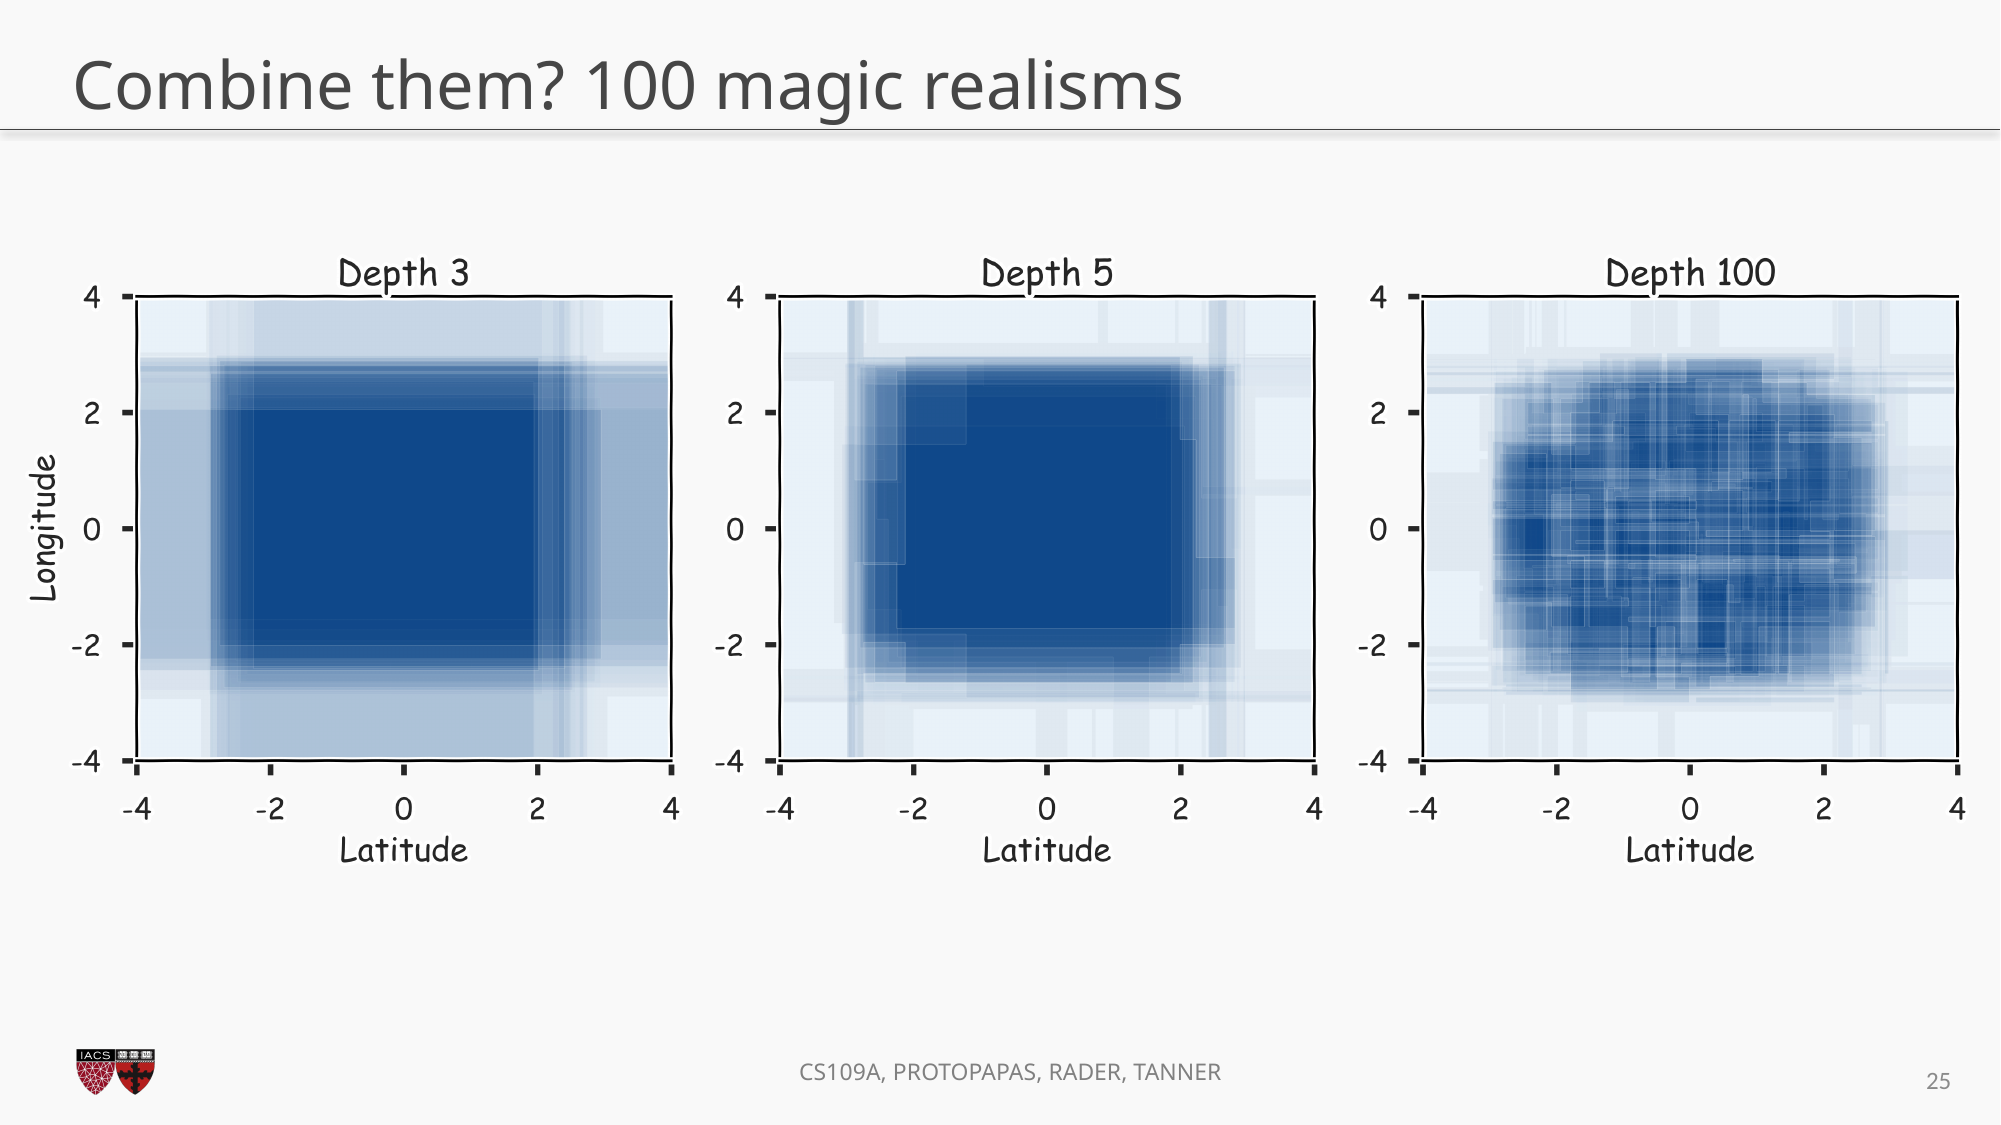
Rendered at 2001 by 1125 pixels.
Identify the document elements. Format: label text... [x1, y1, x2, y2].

picture [75, 1049, 155, 1095]
picture [0, 228, 2000, 897]
slide_number 25 [1500, 1050, 1967, 1110]
title Combine them? 100 magic realisms [57, 35, 1943, 162]
